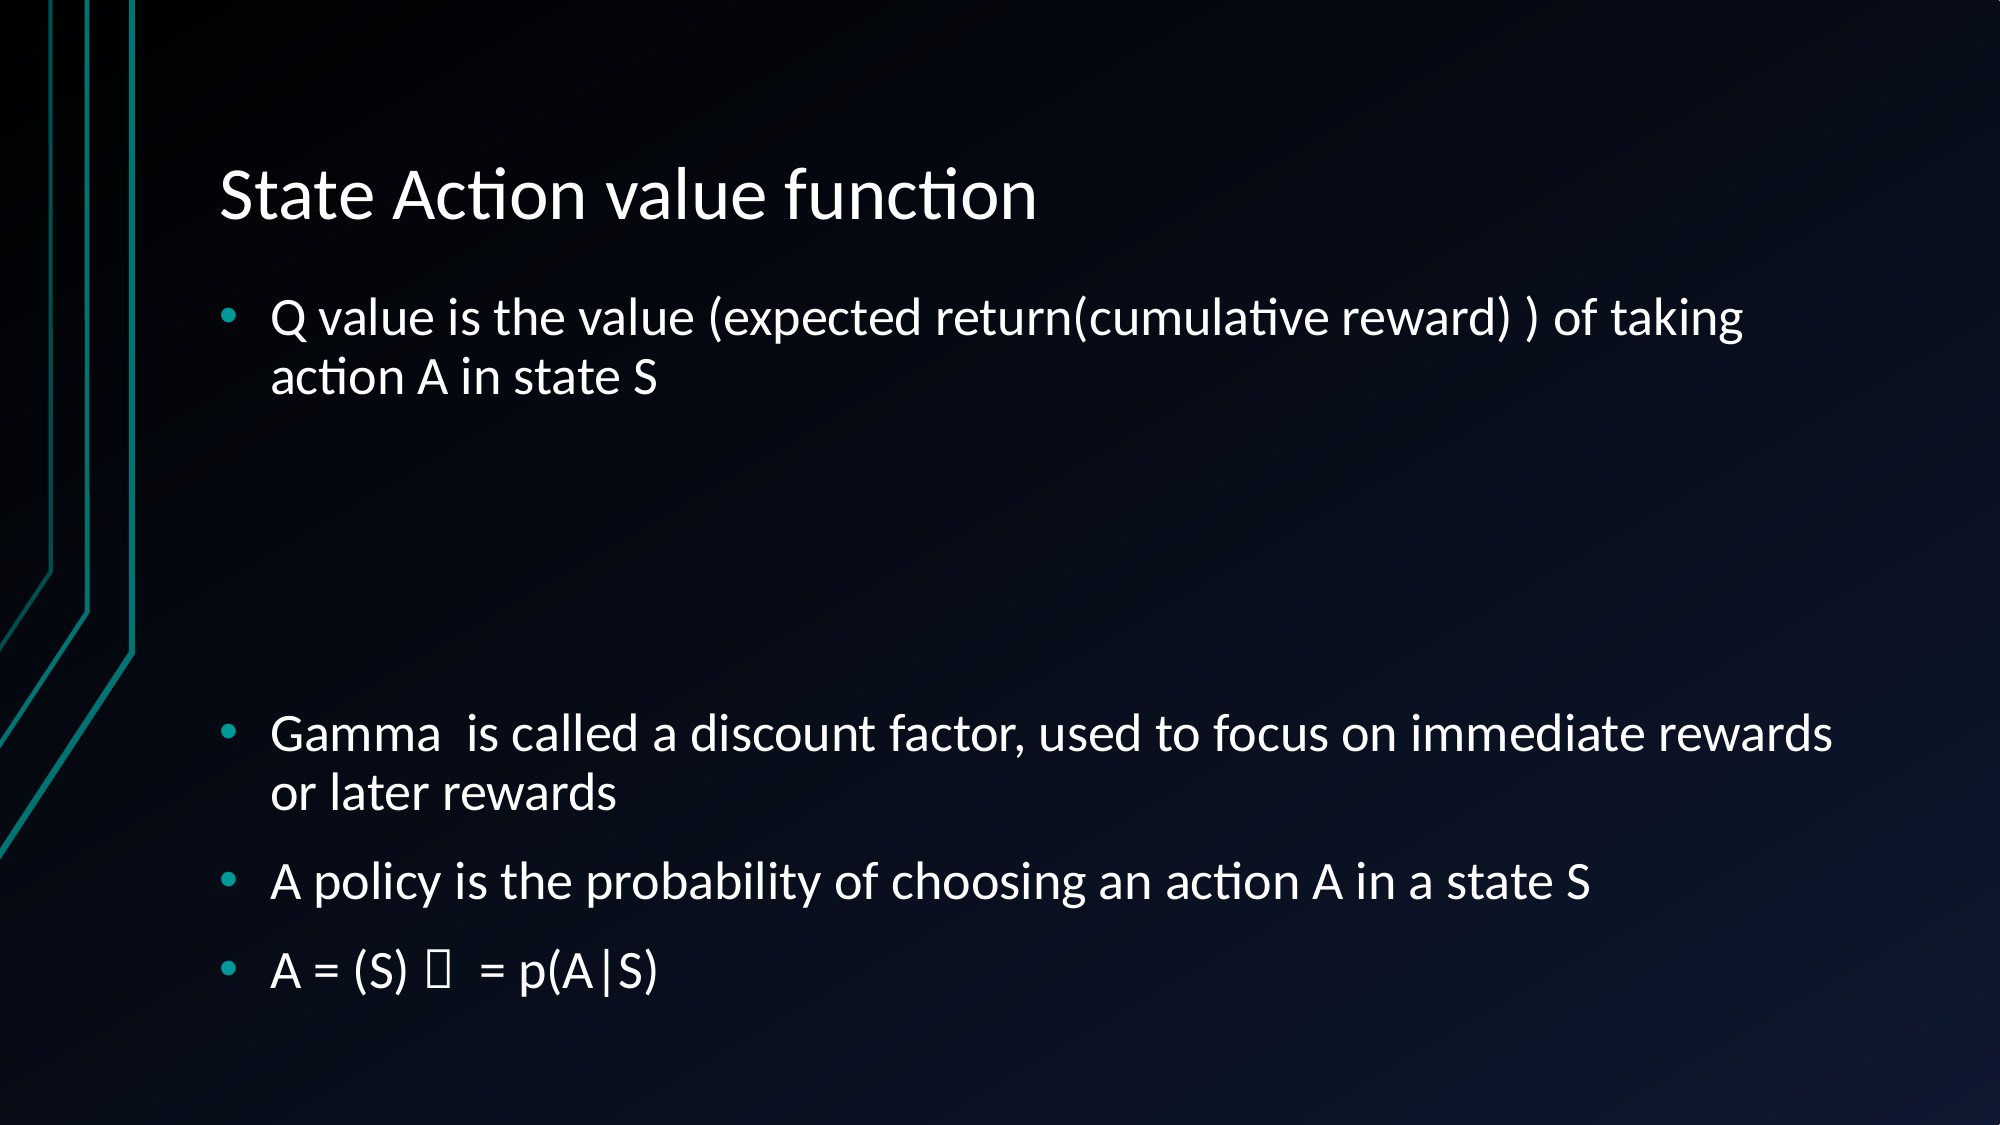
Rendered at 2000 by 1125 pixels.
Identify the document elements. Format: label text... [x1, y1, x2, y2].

title State Action value function [199, 45, 1900, 246]
